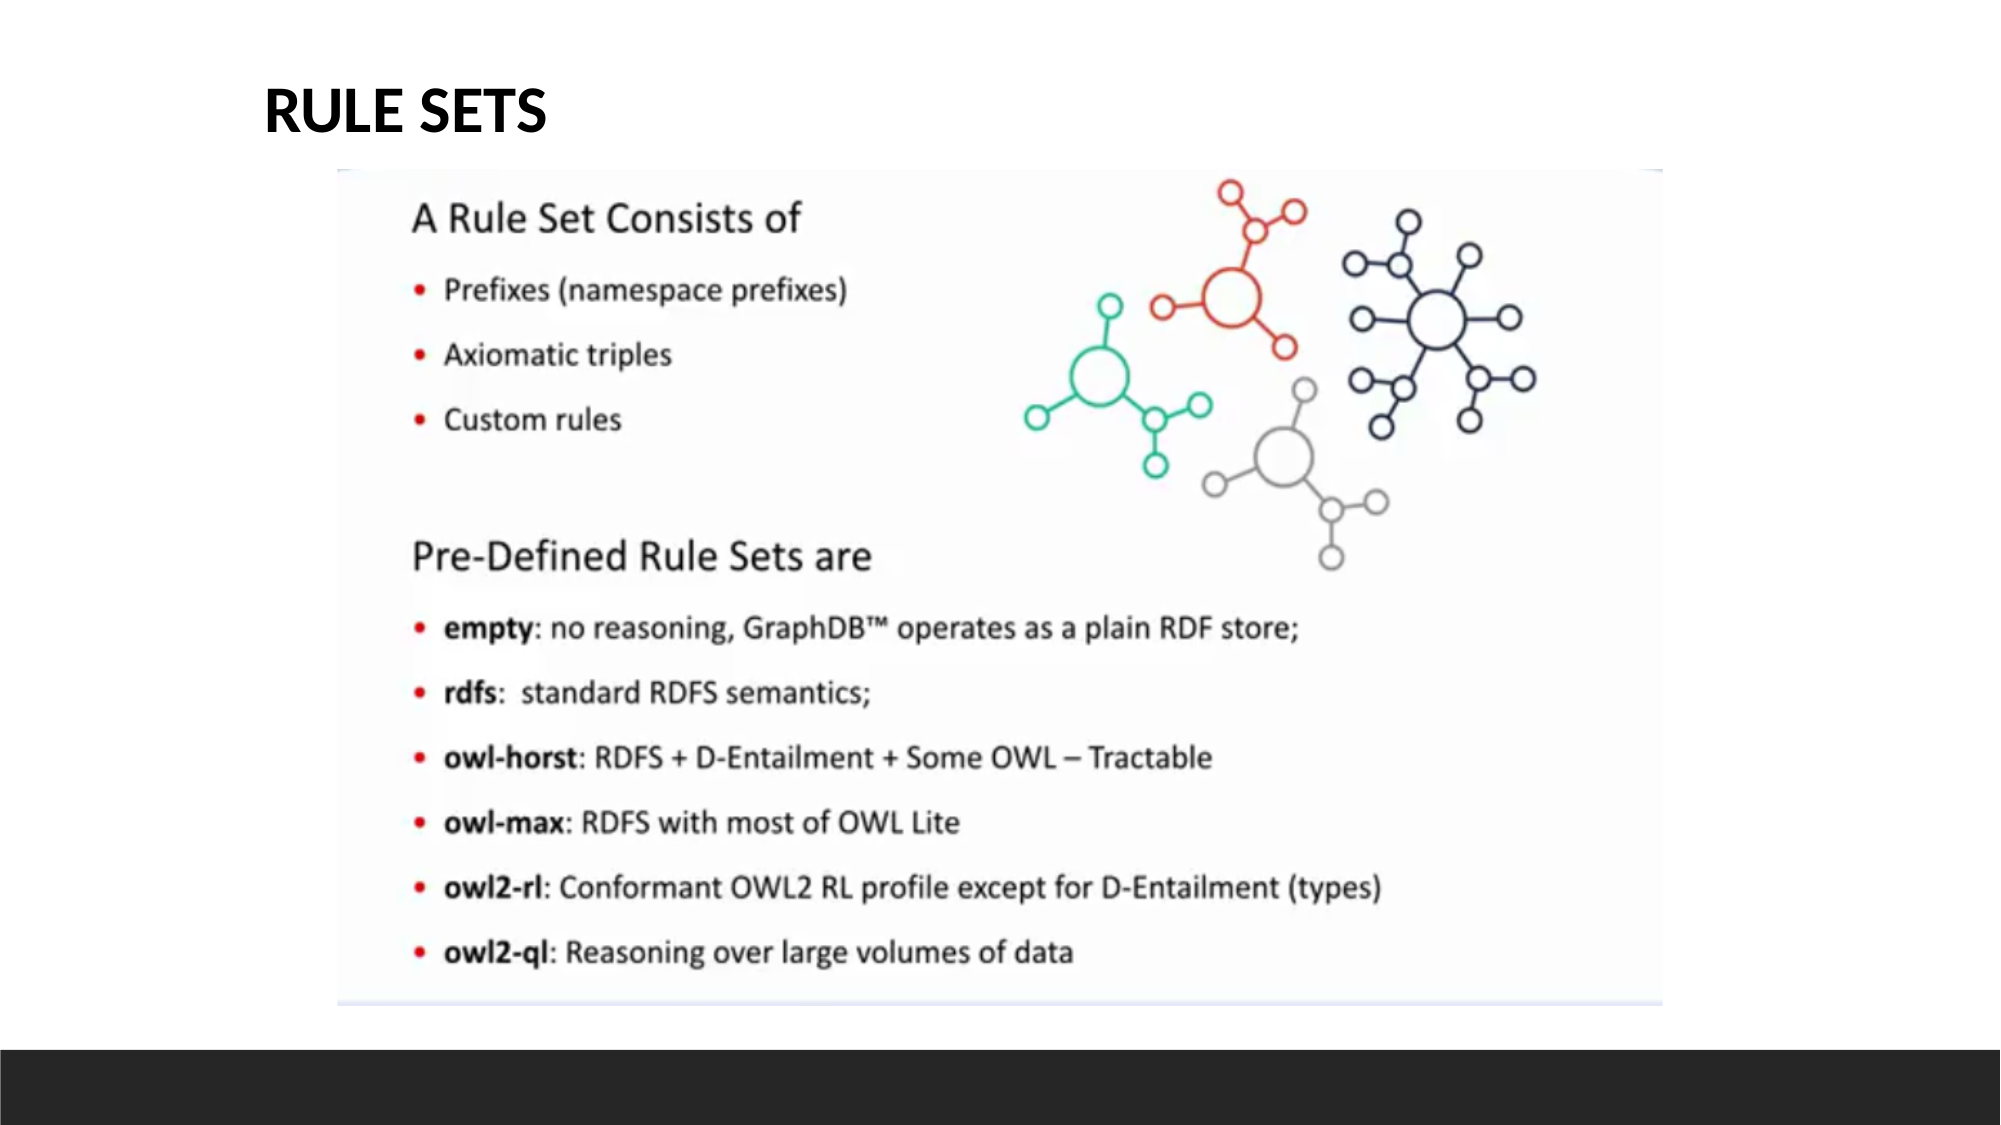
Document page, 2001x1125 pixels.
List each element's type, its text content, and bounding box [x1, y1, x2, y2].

text_box RULE SETS [249, 58, 1750, 153]
picture [336, 169, 1664, 1007]
